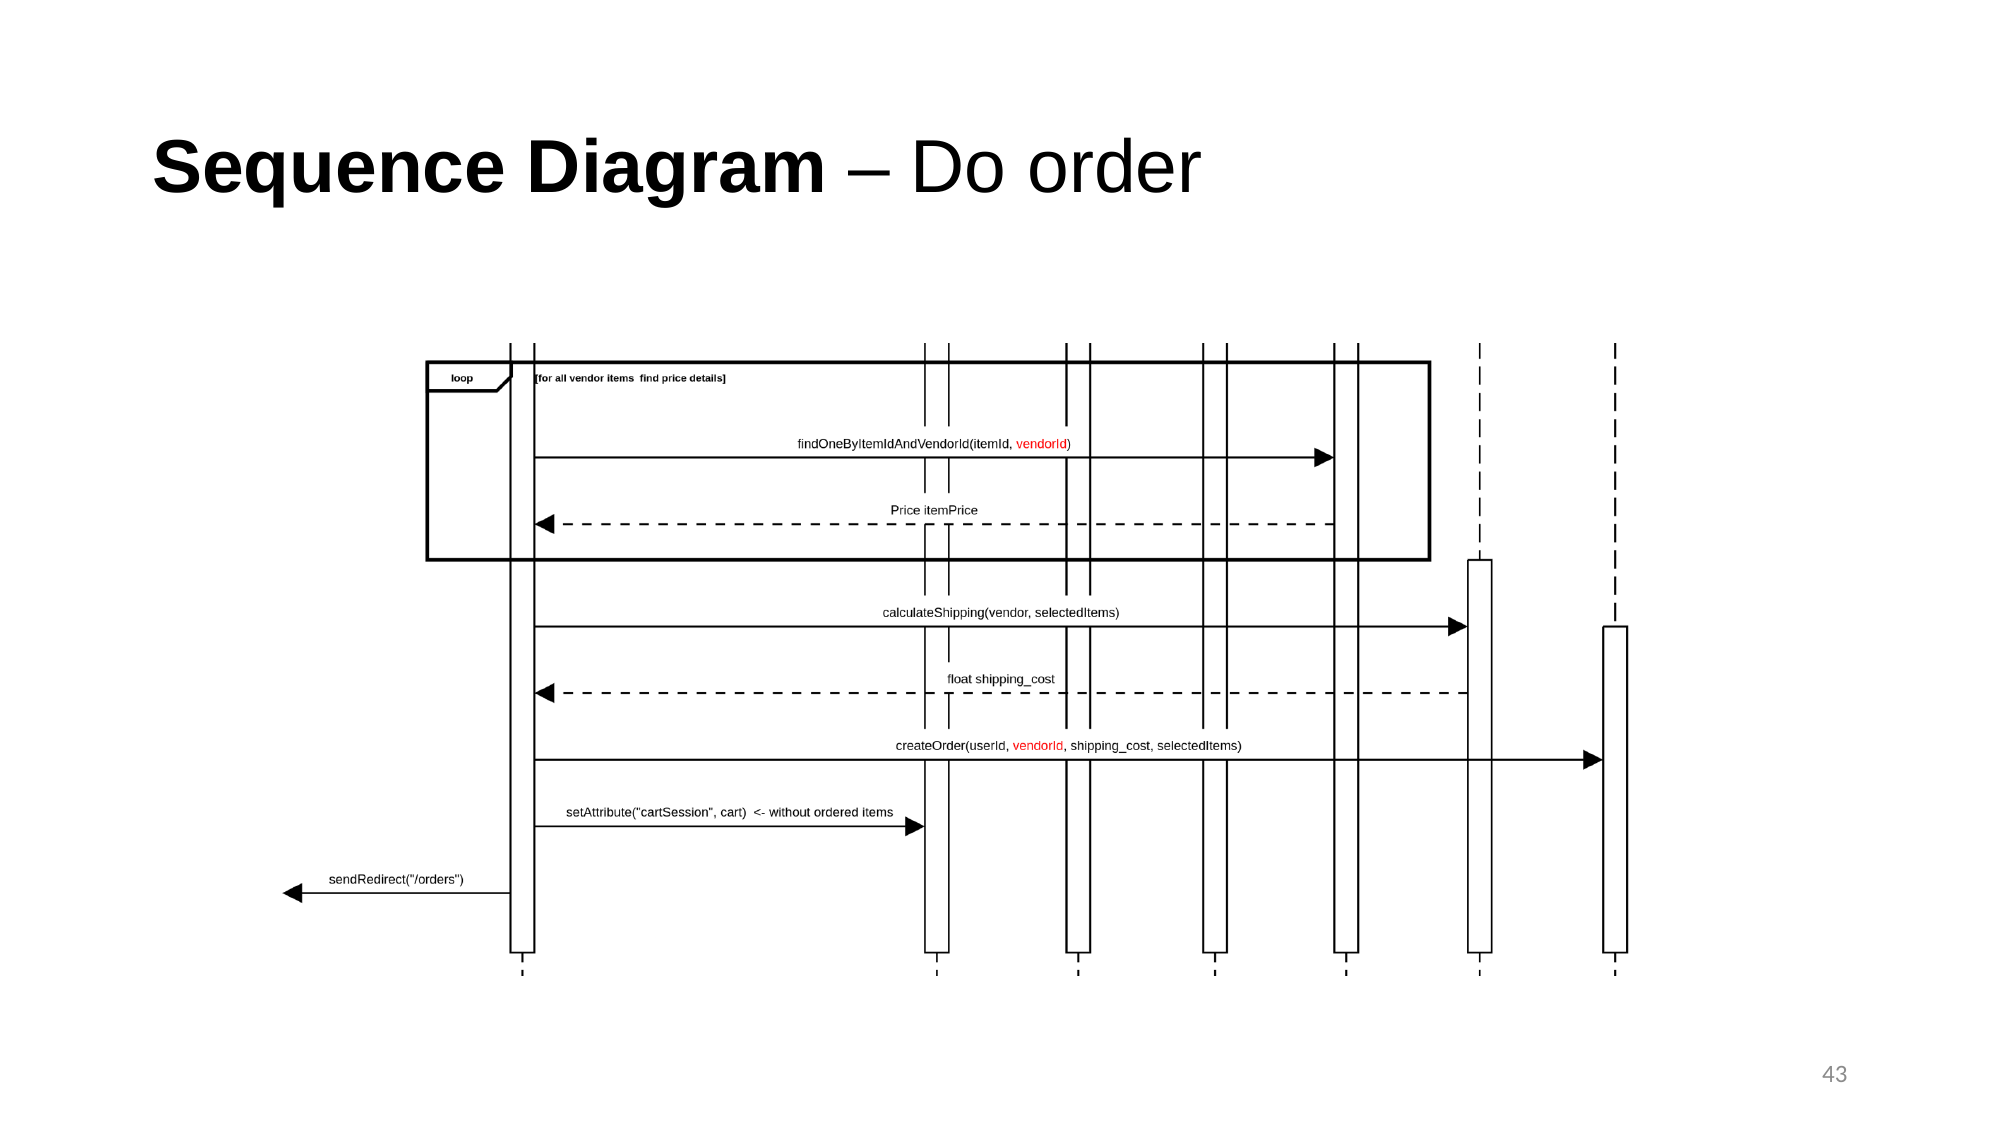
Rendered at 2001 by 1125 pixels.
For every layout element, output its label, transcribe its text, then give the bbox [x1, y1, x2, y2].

text_box 43 [1412, 1042, 1863, 1103]
picture [270, 343, 1683, 977]
text_box Sequence Diagram – Do order [137, 59, 1863, 278]
